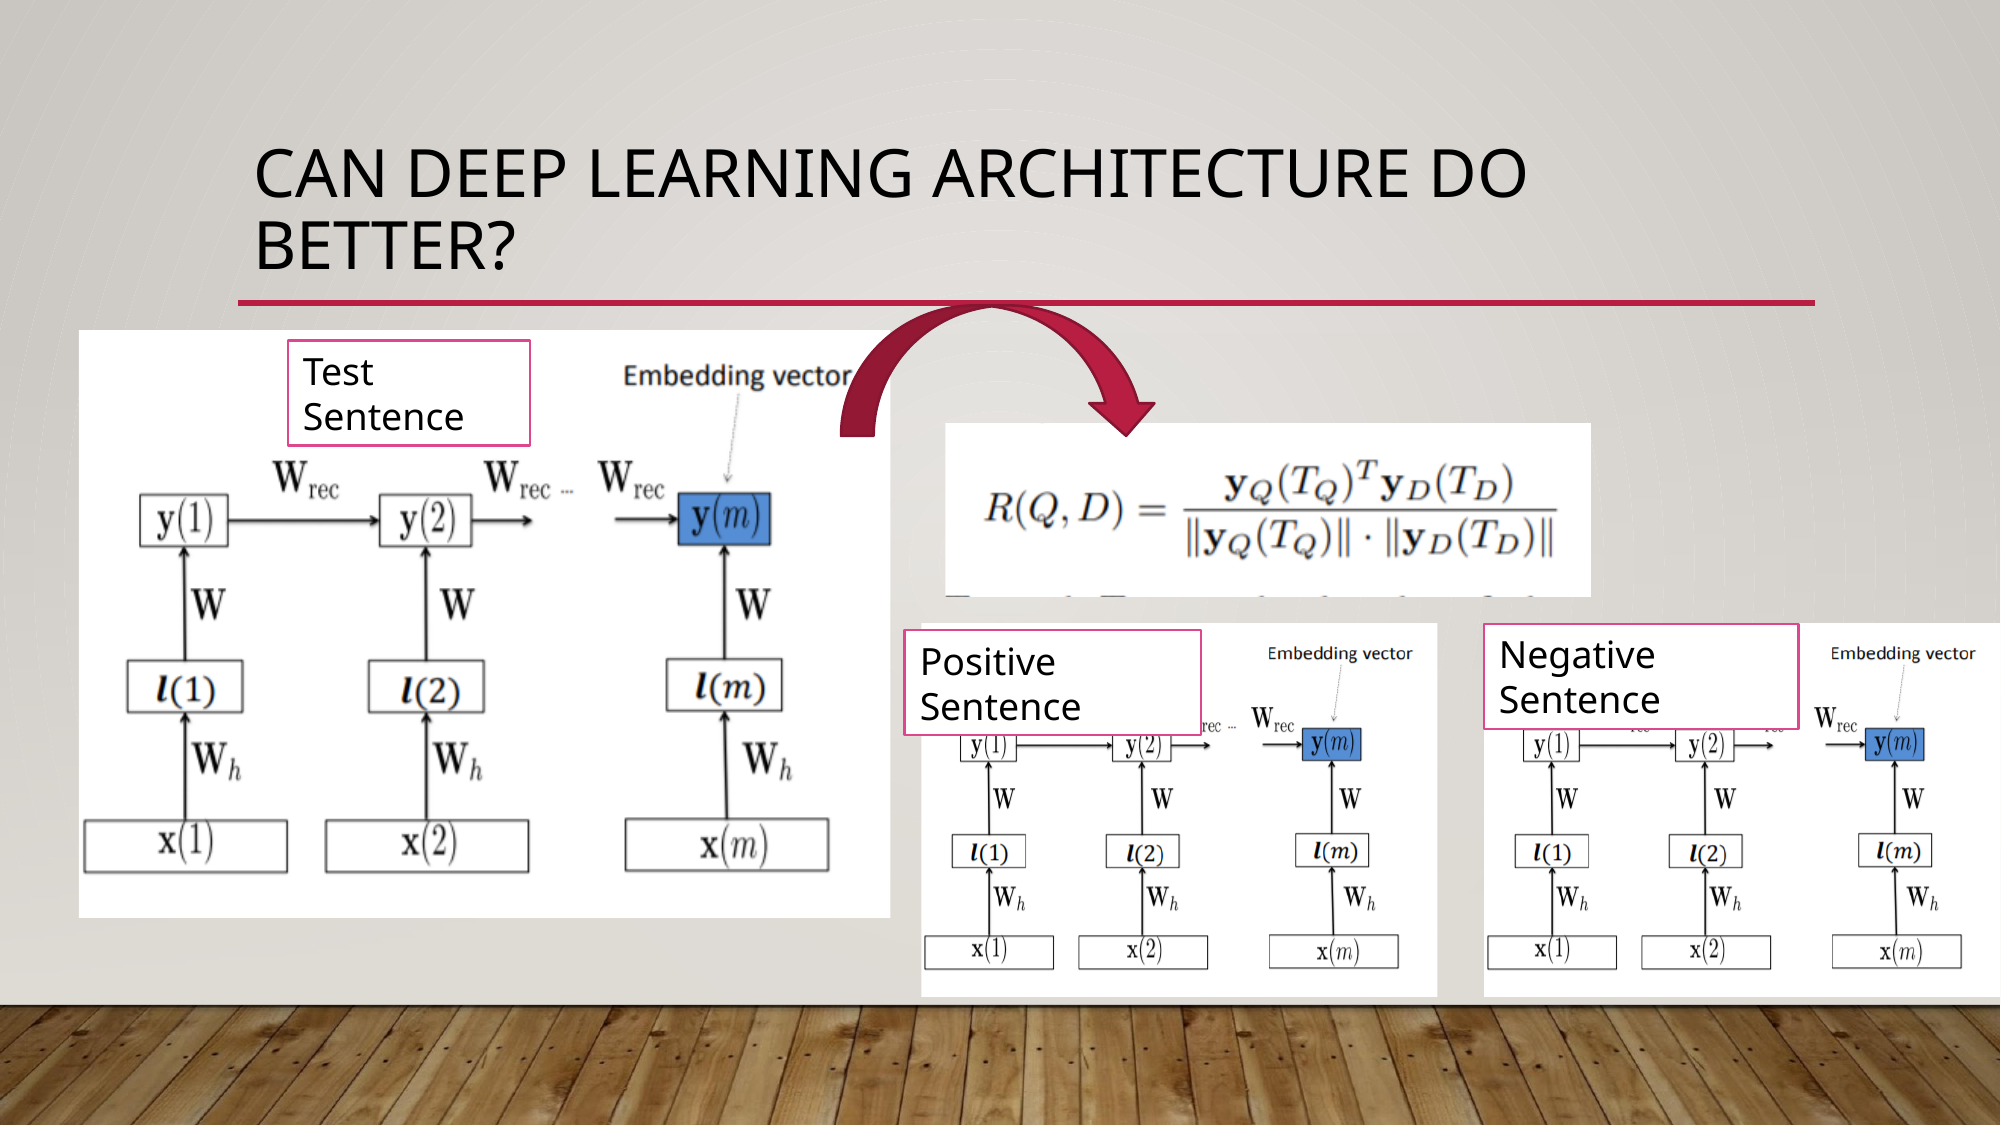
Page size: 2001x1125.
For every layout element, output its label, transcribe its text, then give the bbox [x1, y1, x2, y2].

text_box [893, 305, 1155, 422]
picture [921, 623, 1438, 997]
text_box Positive Sentence [904, 630, 916, 736]
picture [0, 1005, 2000, 1125]
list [78, 330, 891, 918]
picture [1483, 623, 2000, 997]
picture [945, 423, 1592, 597]
title CAN DEEP LEARNING ARCHITECTURE DO BETTER? [238, 131, 1814, 305]
